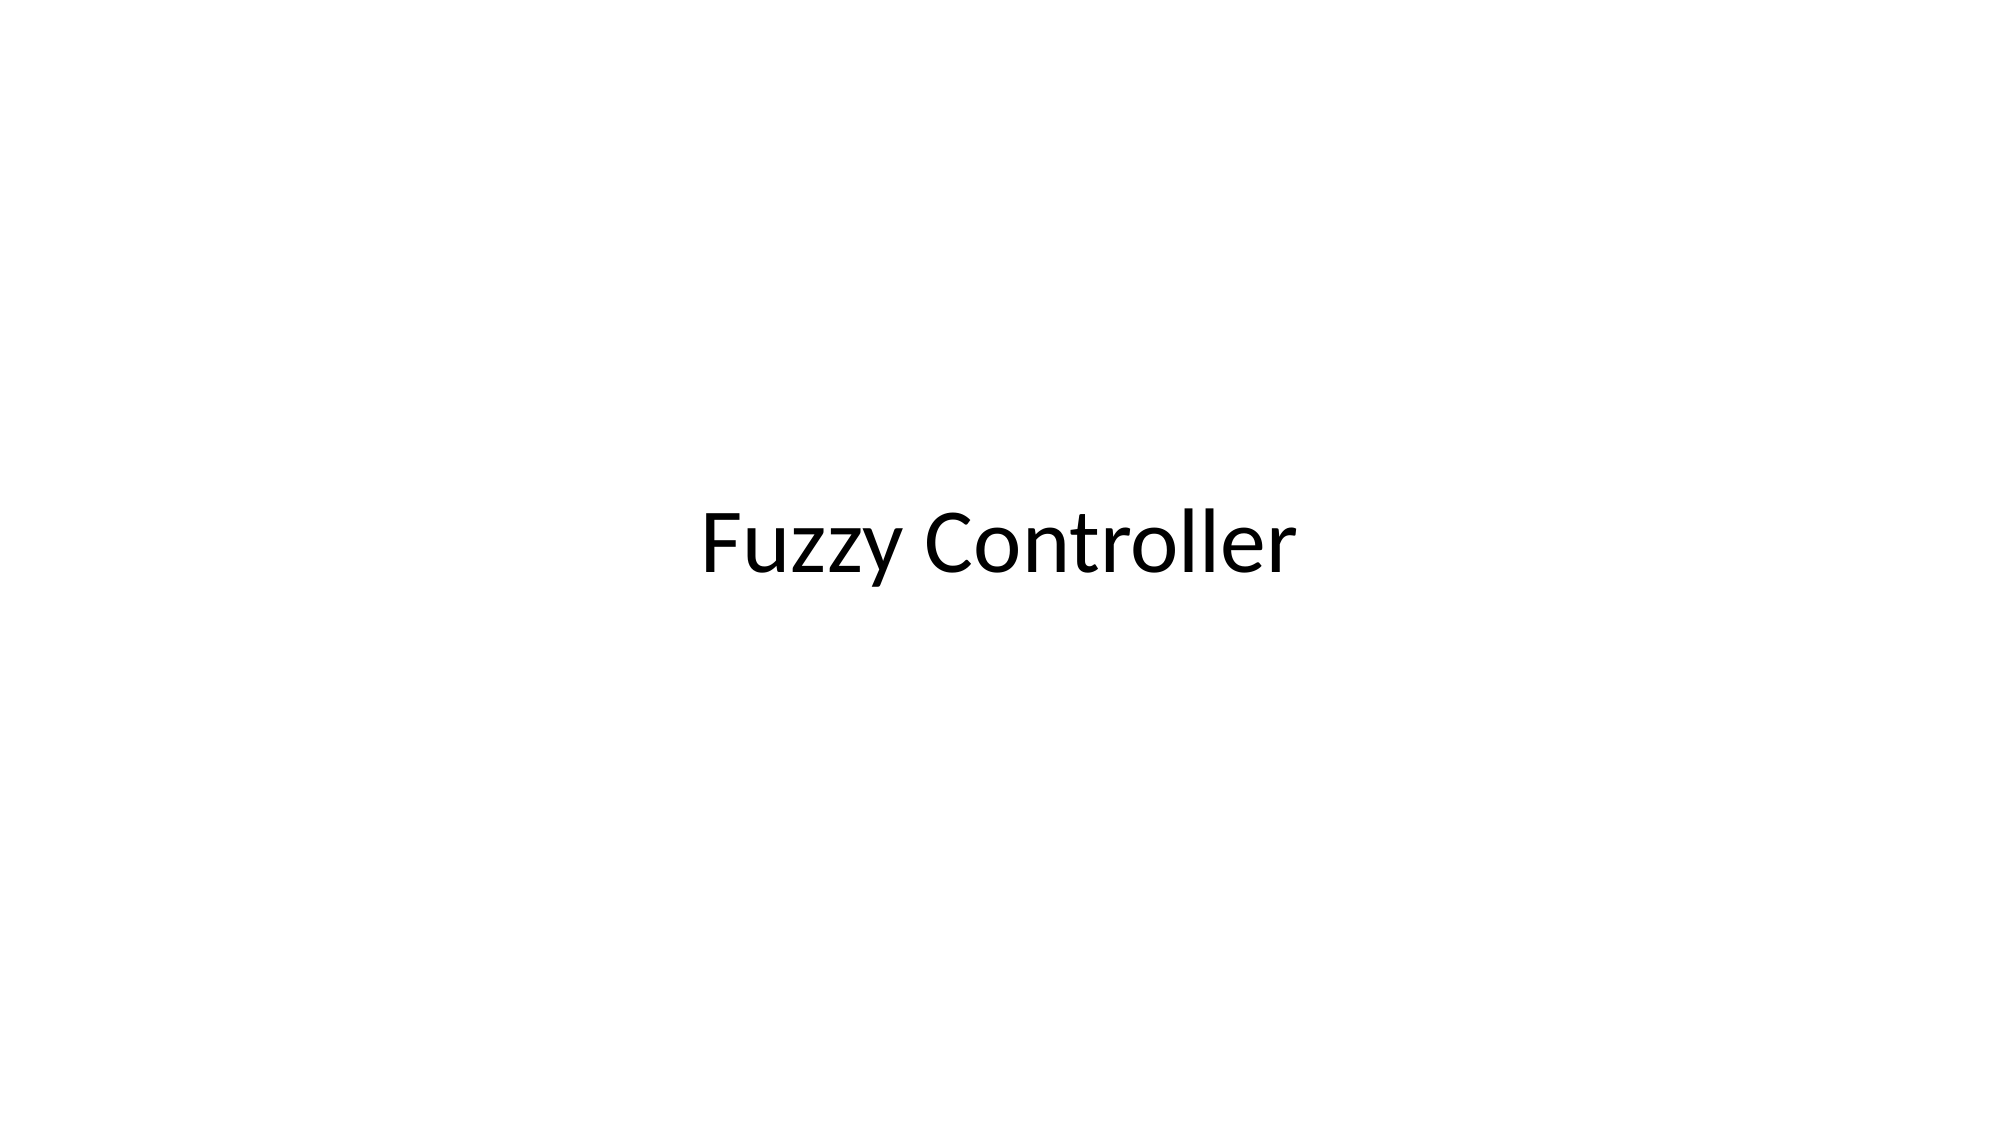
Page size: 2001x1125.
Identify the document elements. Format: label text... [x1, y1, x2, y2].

title Fuzzy Controller [137, 433, 1863, 652]
